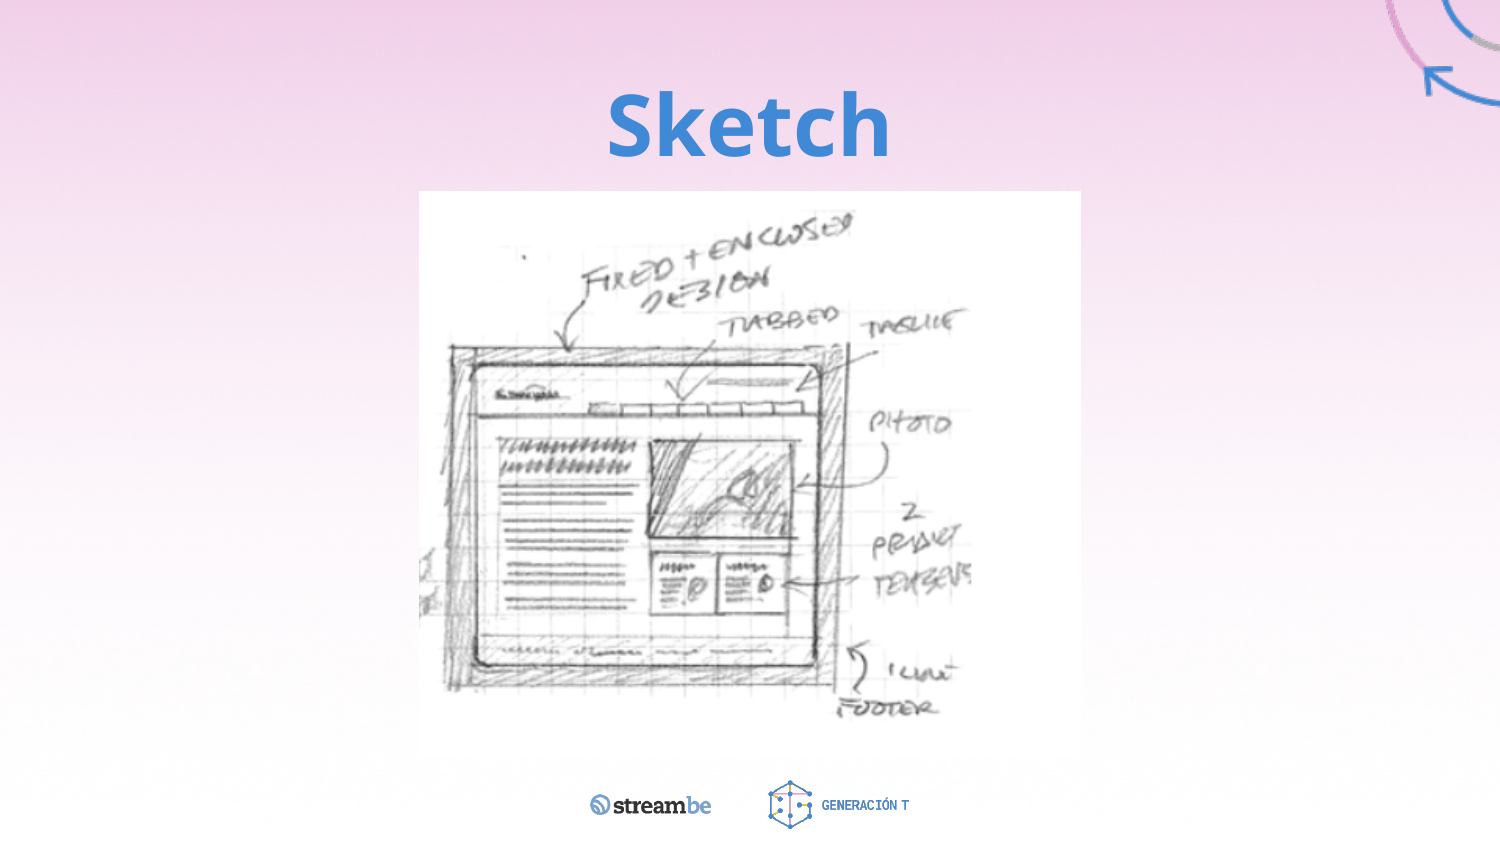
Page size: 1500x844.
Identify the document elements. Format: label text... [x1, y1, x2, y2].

picture [0, 0, 1500, 844]
title Sketch [187, 48, 1313, 182]
